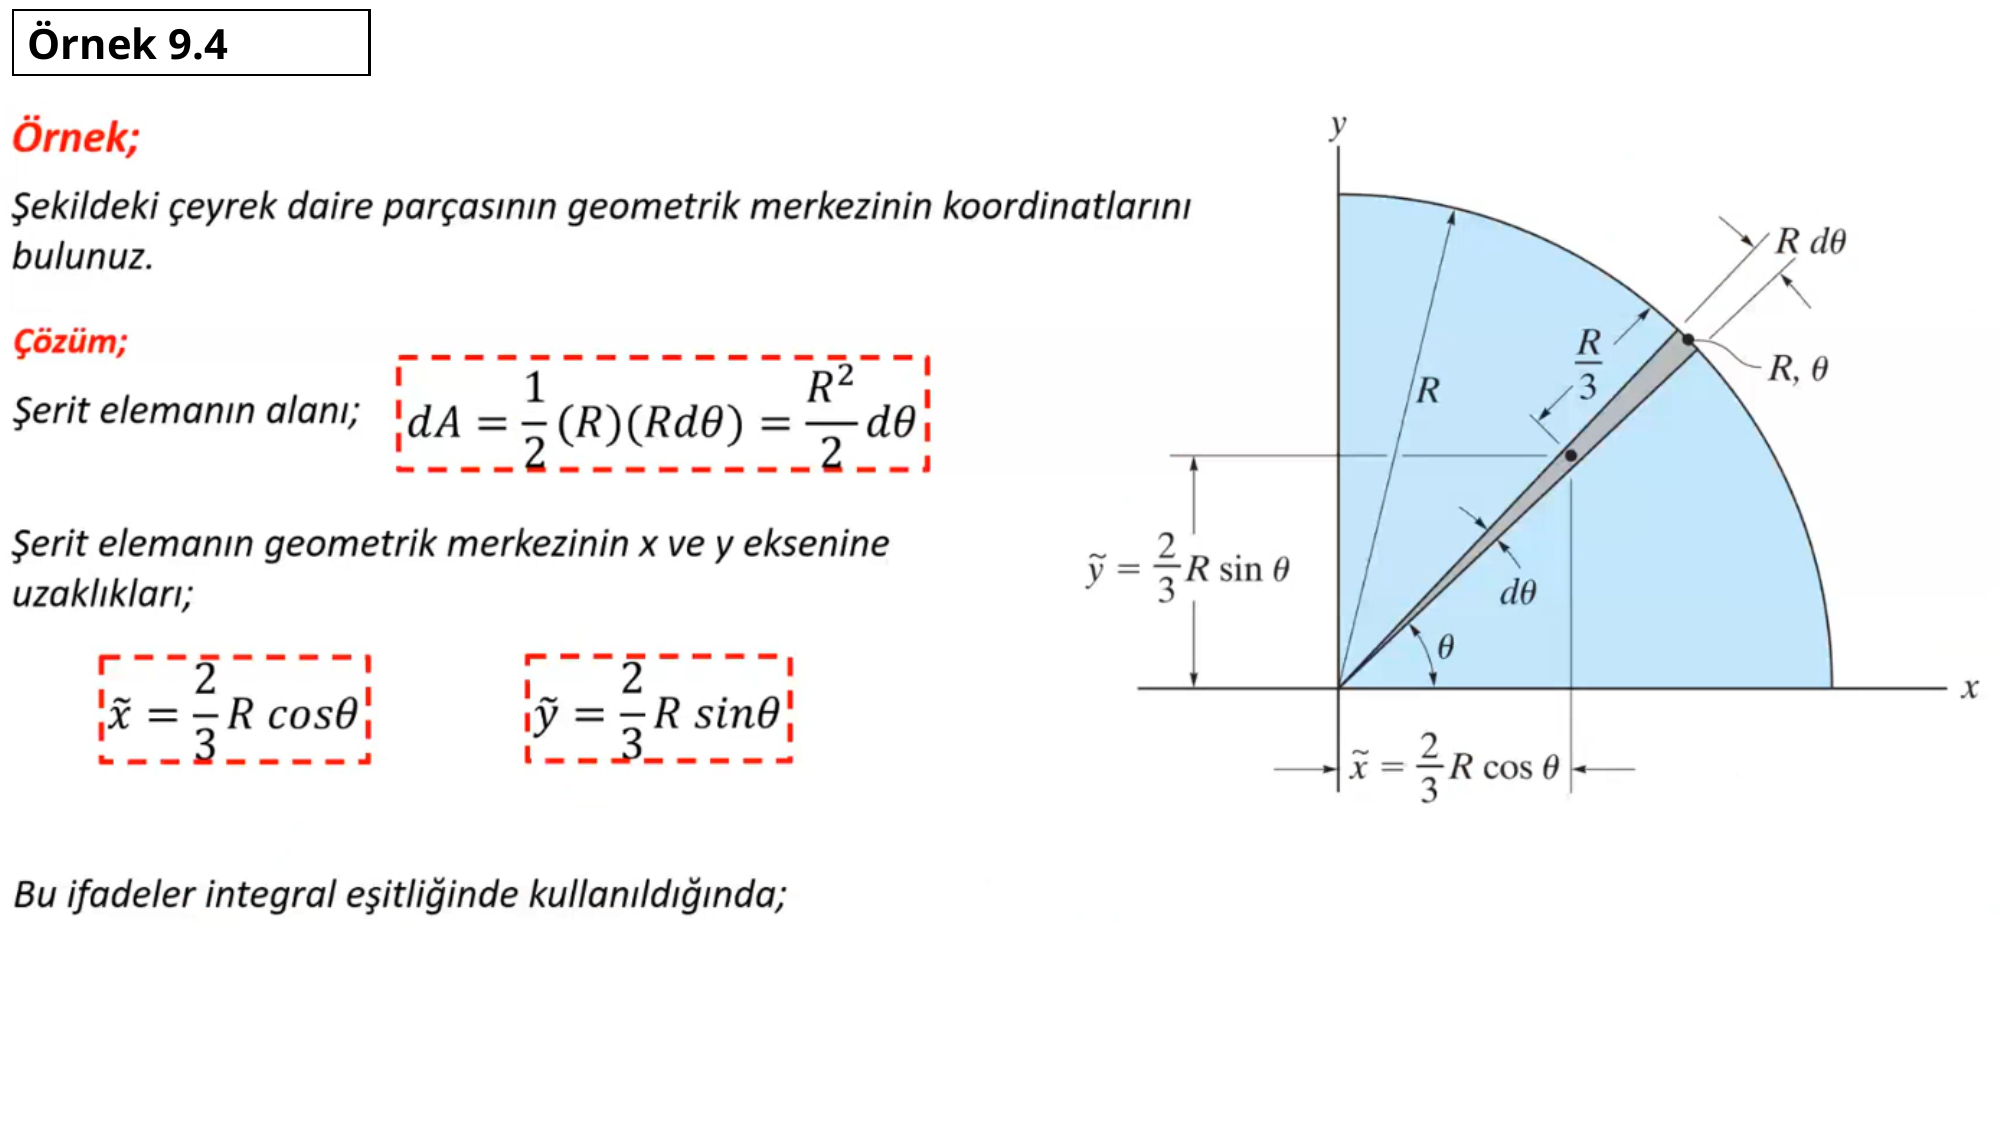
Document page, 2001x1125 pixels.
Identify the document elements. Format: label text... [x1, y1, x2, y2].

picture [0, 100, 2000, 929]
text_box Örnek 9.4 [12, 9, 371, 76]
